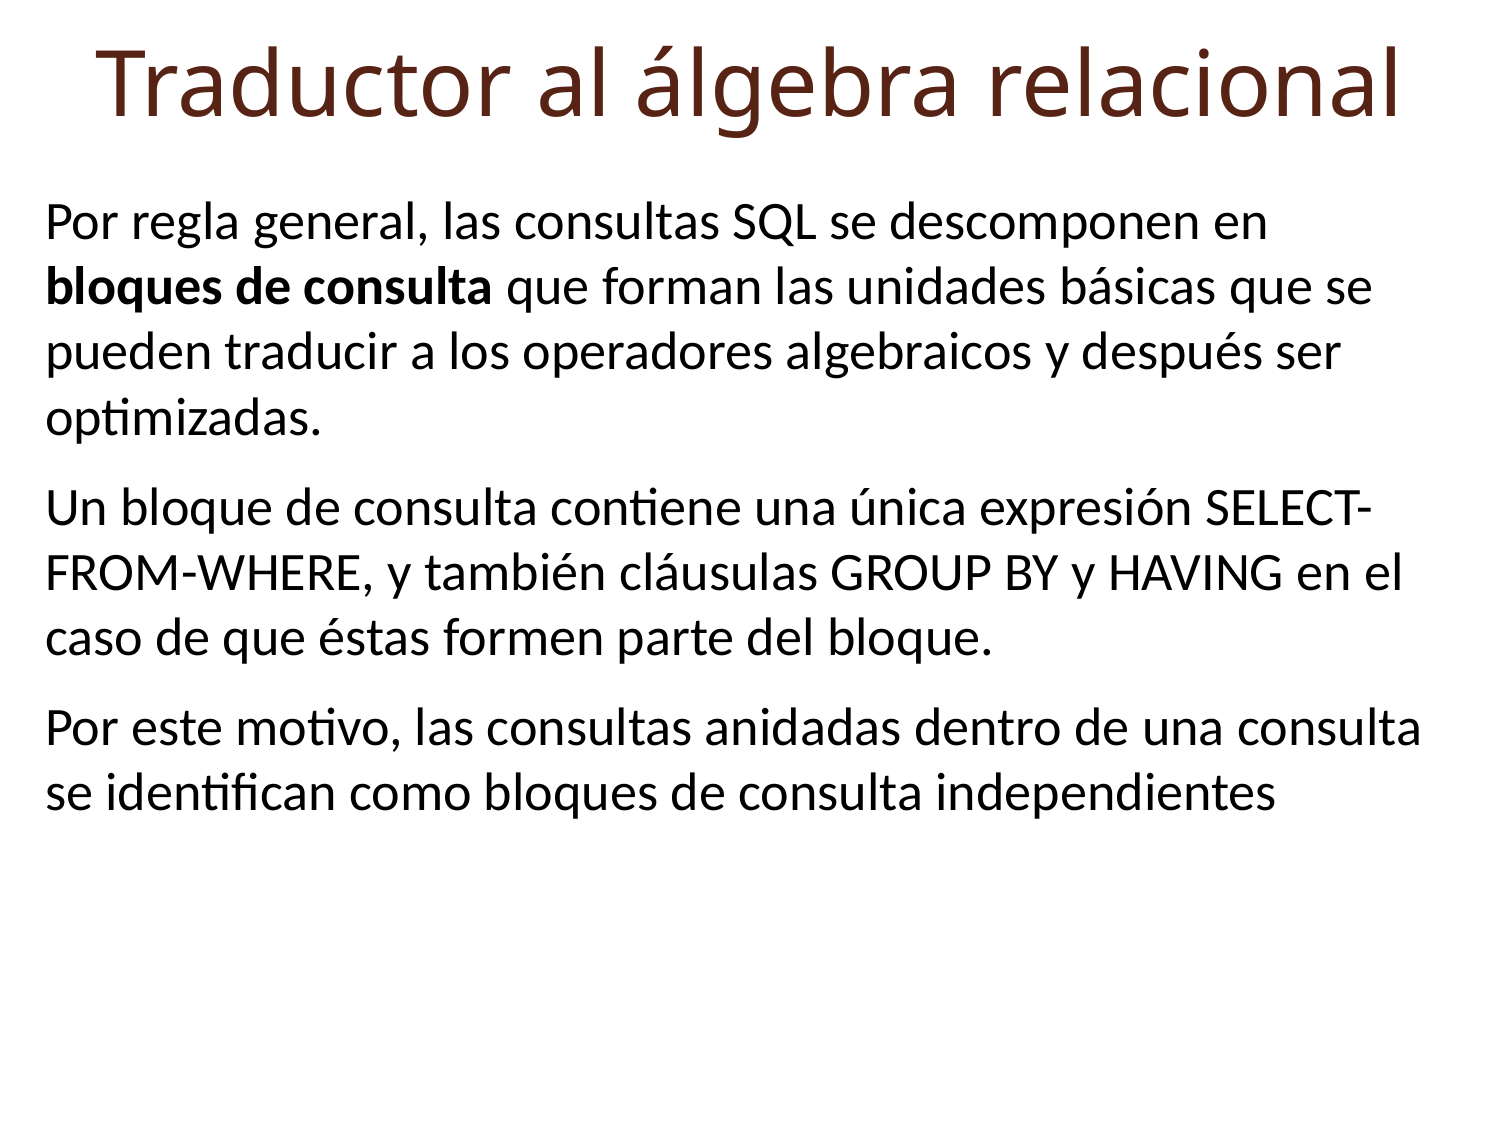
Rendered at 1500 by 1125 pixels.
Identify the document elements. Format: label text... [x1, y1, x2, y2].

text_box Traductor al álgebra relacional [0, 0, 1500, 159]
text_box Por regla general, las consultas SQL se descomponen en bloques de consulta que forman las unidades básicas que se pueden traducir a los operadores algebraicos y después ser optimizadas. Un bloque de consulta contiene una única expresión SELECT-FROM-WHERE, y también cláusulas GROUP BY y HAVING en el caso de que éstas formen parte del bloque. Por este motivo, las consultas anidadas dentro de una consulta se identifican como bloques de consulta independientes [30, 178, 1466, 1067]
